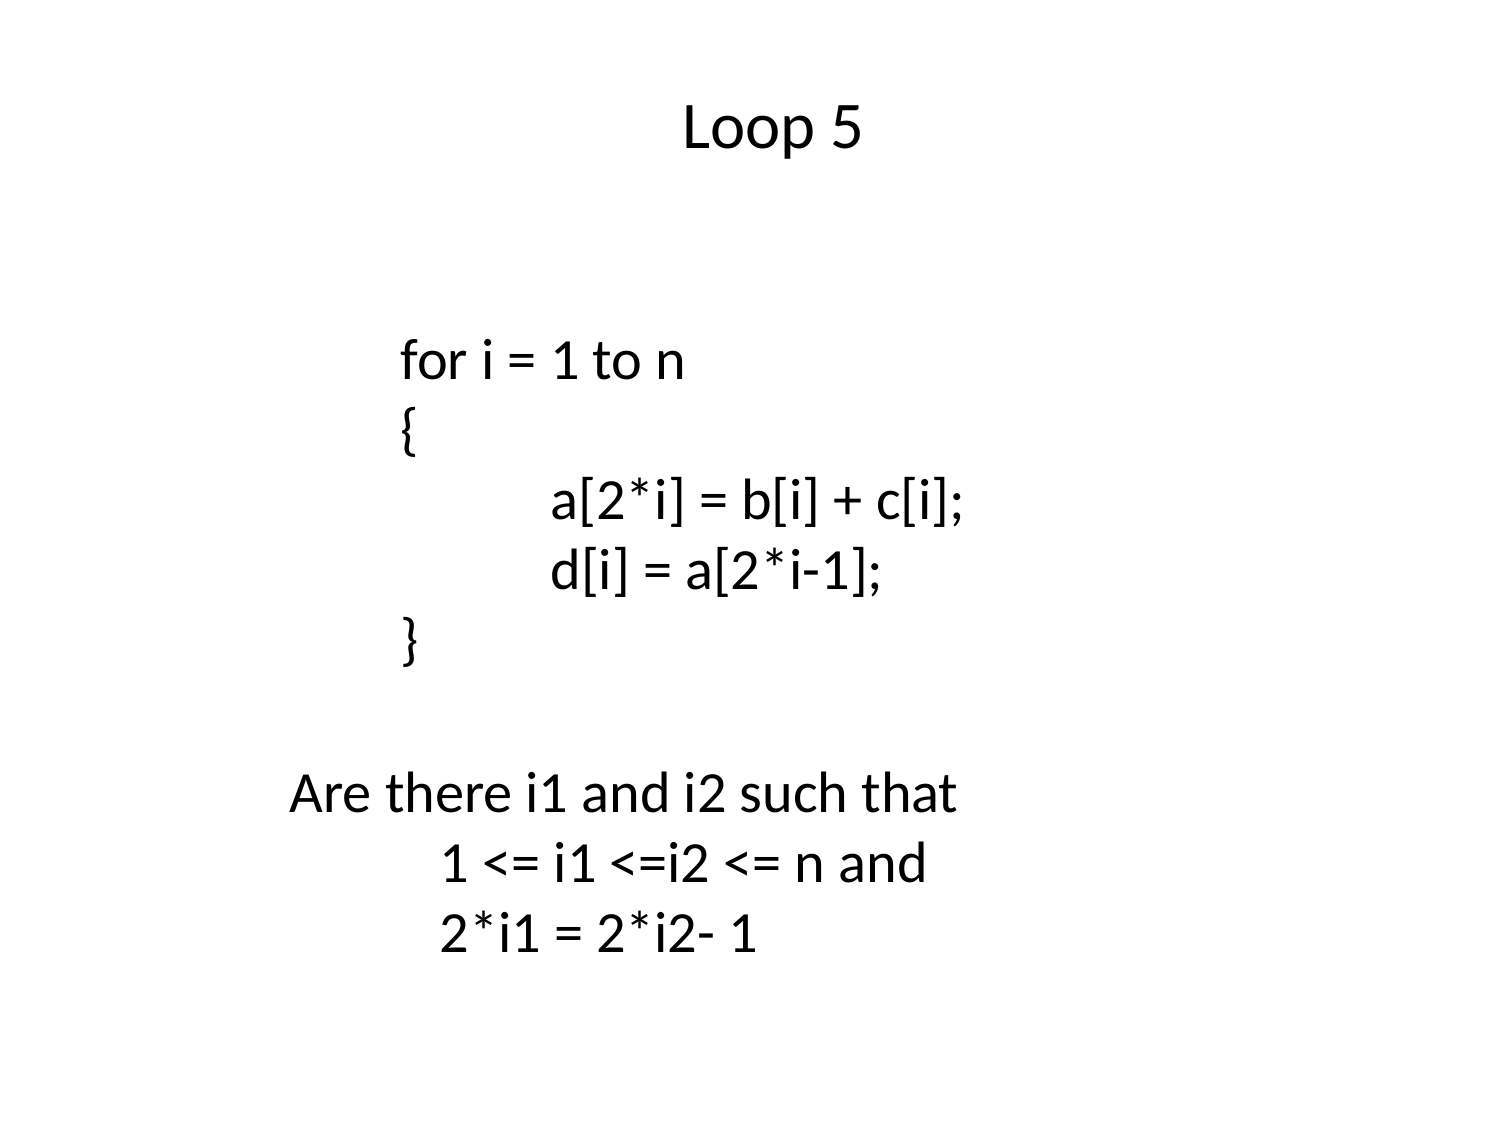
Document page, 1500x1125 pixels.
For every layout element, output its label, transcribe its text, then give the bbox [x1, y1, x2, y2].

text_box Loop 5 [83, 74, 1463, 170]
text_box for i = 1 to n { a[2*i] = b[i] + c[i]; d[i] = a[2*i-1]; } [385, 313, 1136, 679]
text_box Are there i1 and i2 such that 1 <= i1 <=i2 <= n and 2*i1 = 2*i2- 1 [275, 746, 1333, 972]
